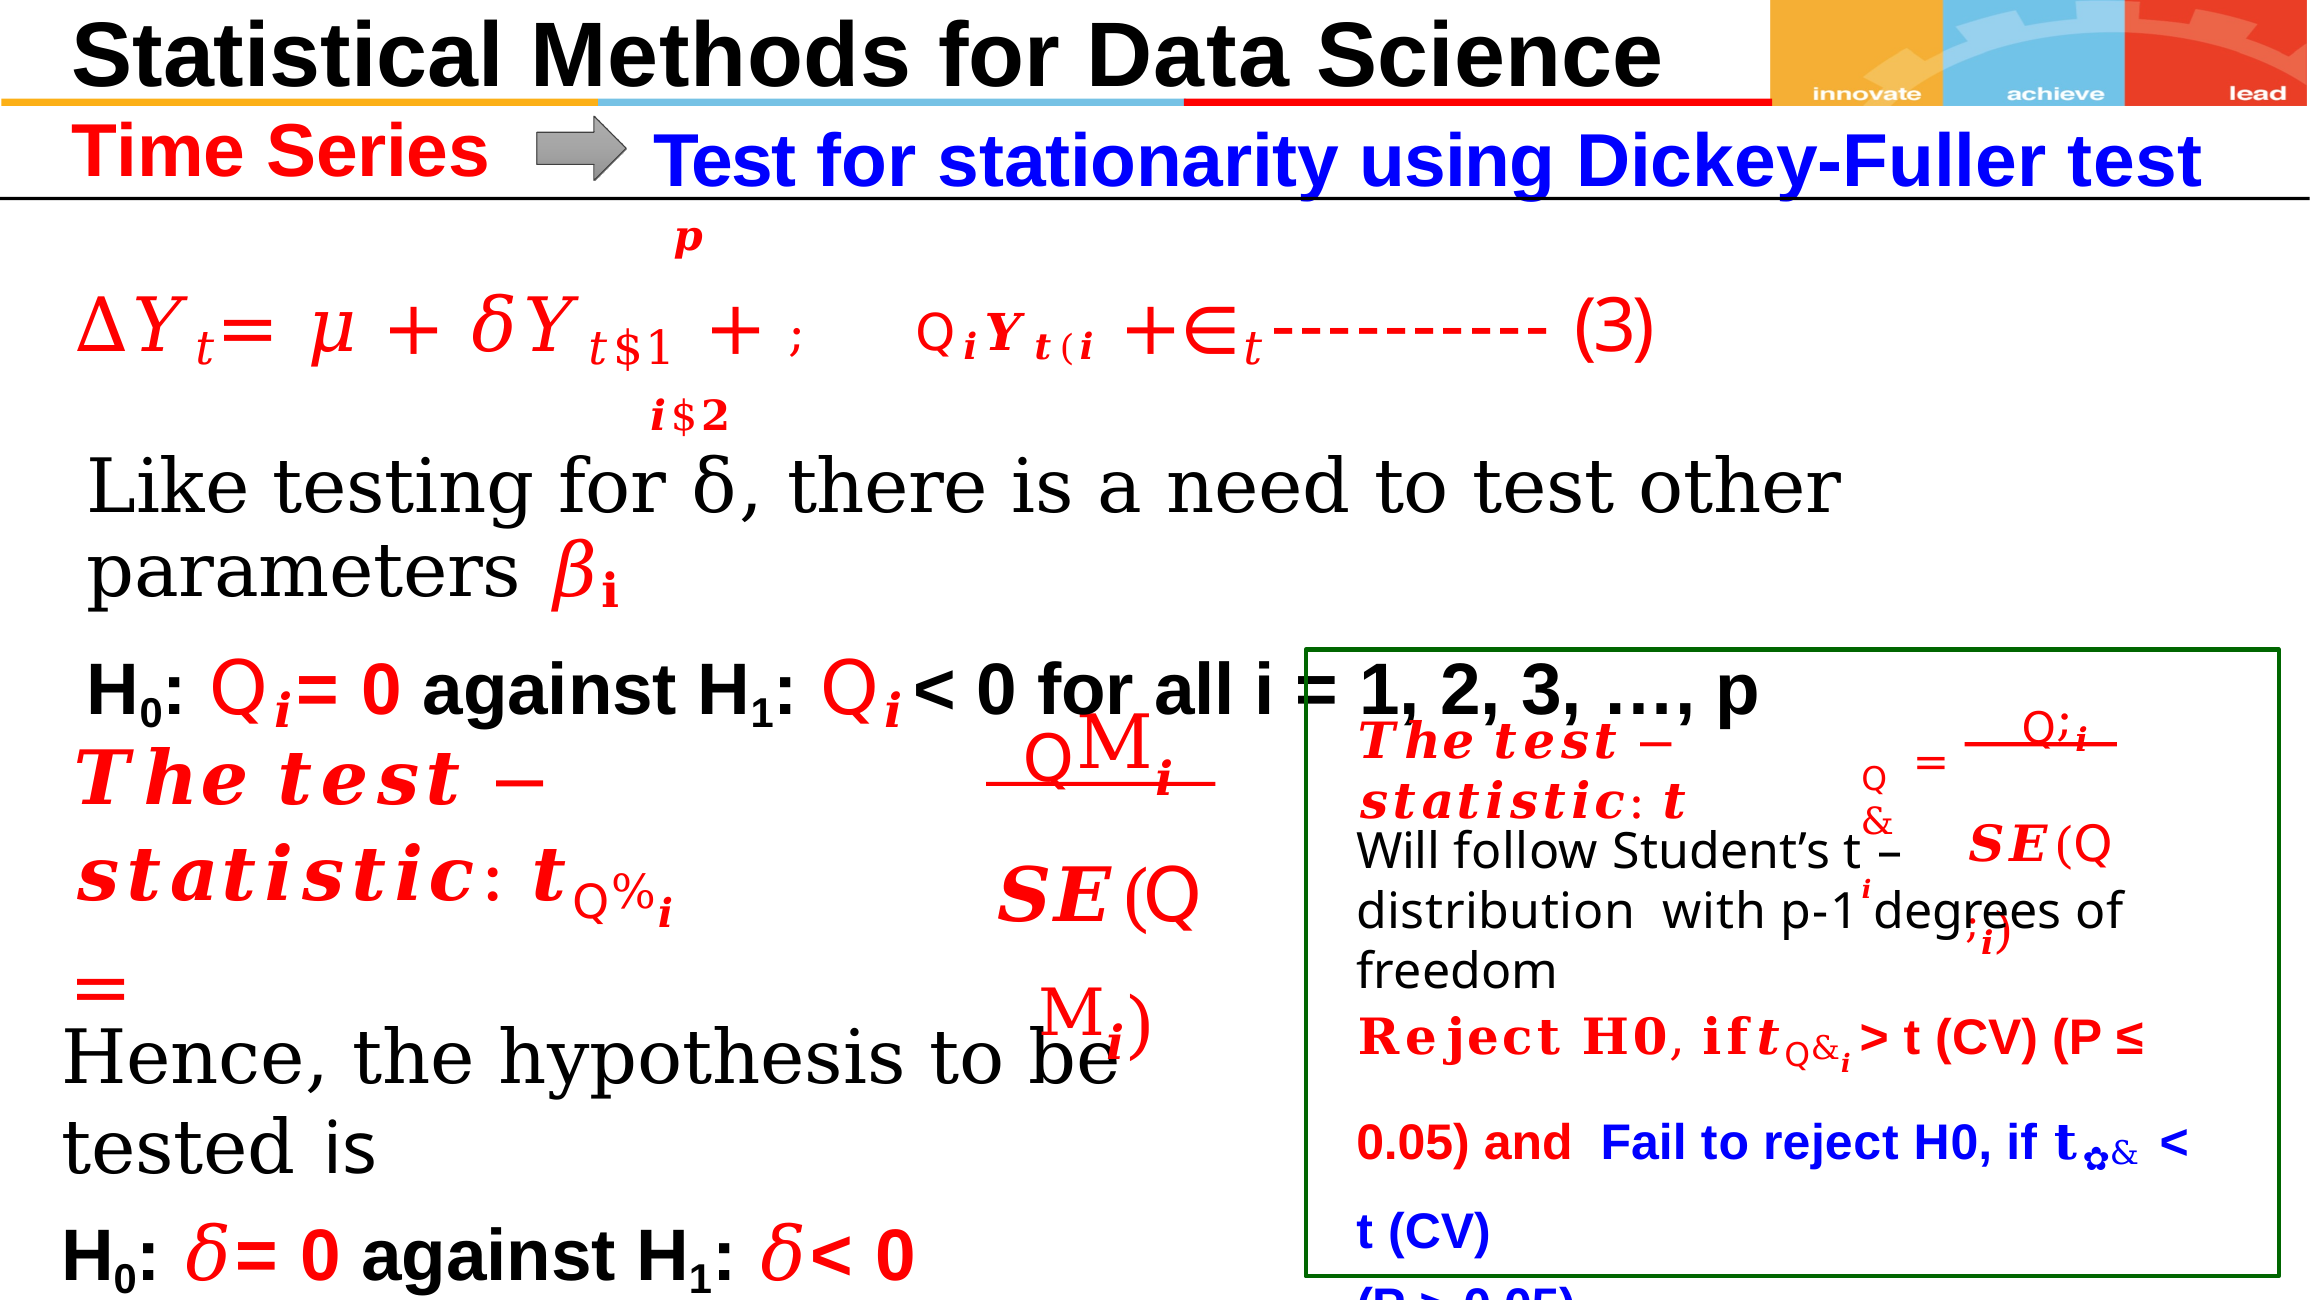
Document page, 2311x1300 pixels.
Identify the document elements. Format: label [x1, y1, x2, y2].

text_box [54, 203, 2279, 1300]
picture [1770, 0, 2307, 106]
text_box [0, 109, 2310, 202]
title [69, 0, 1670, 196]
text_box [536, 115, 627, 182]
